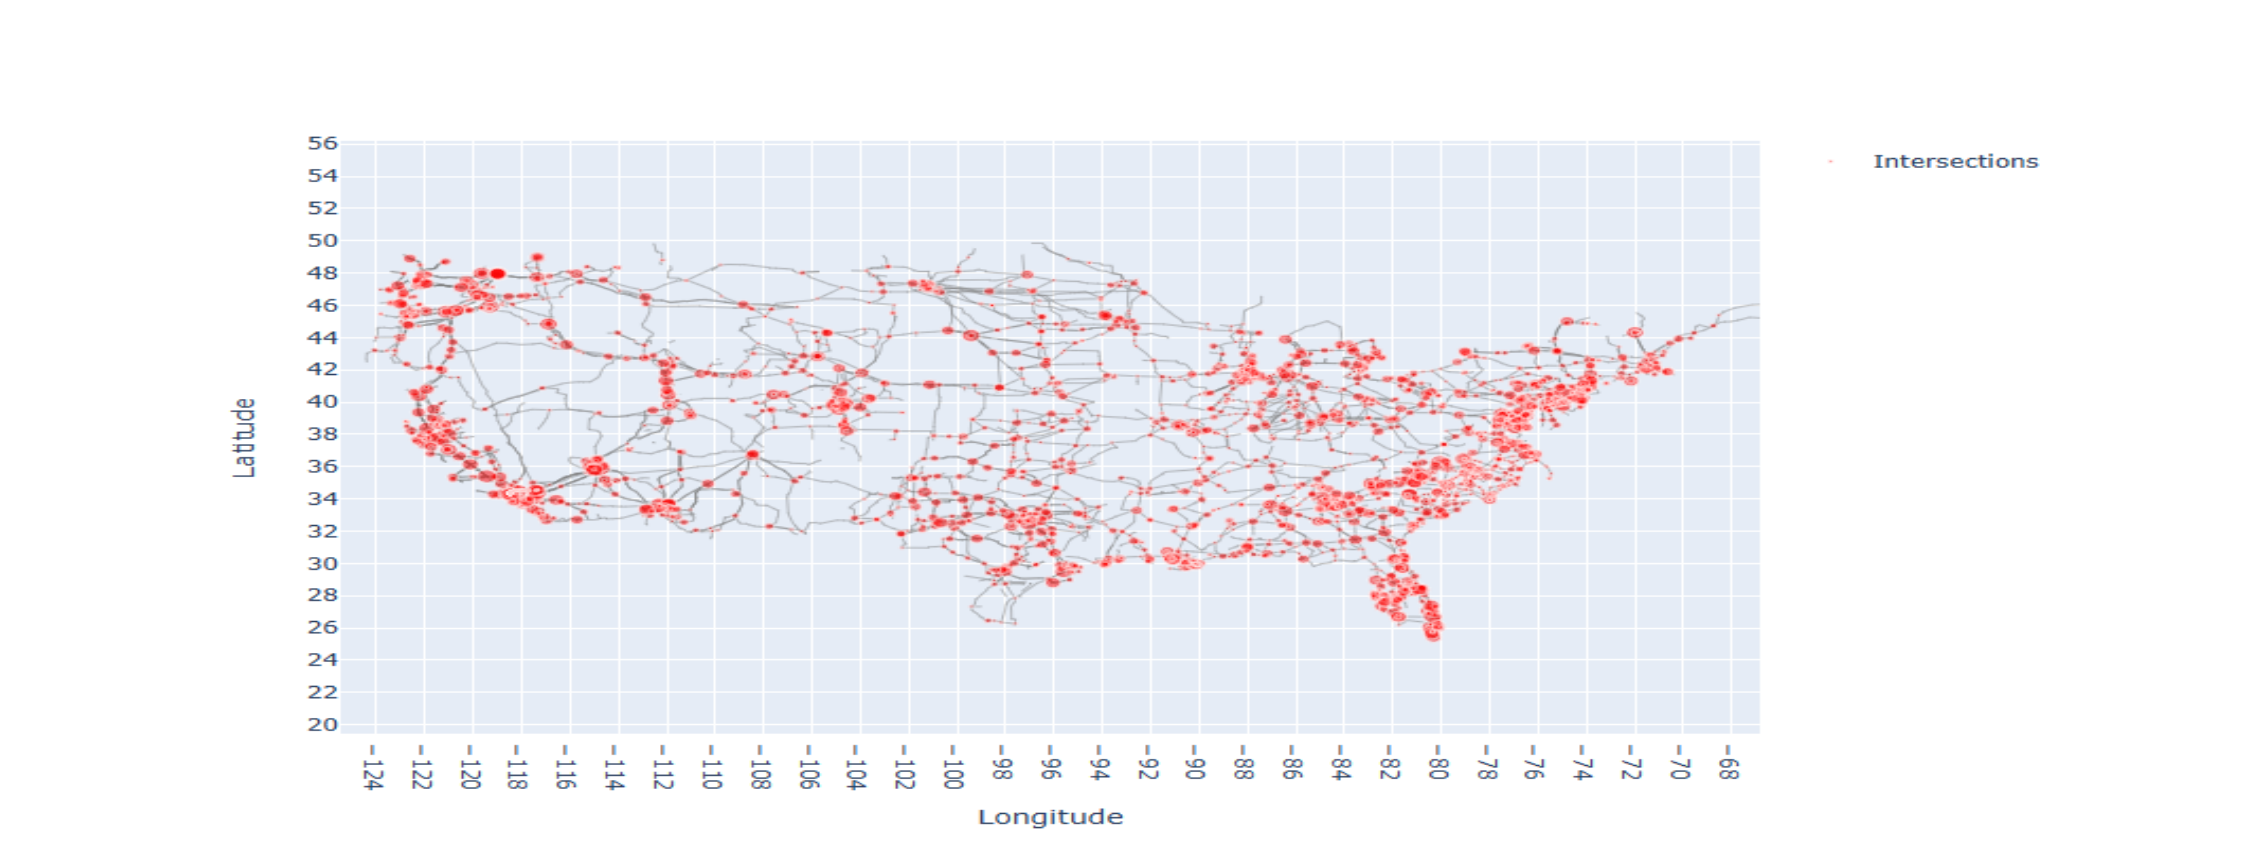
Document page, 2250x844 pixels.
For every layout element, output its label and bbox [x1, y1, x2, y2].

picture [174, 110, 2076, 844]
